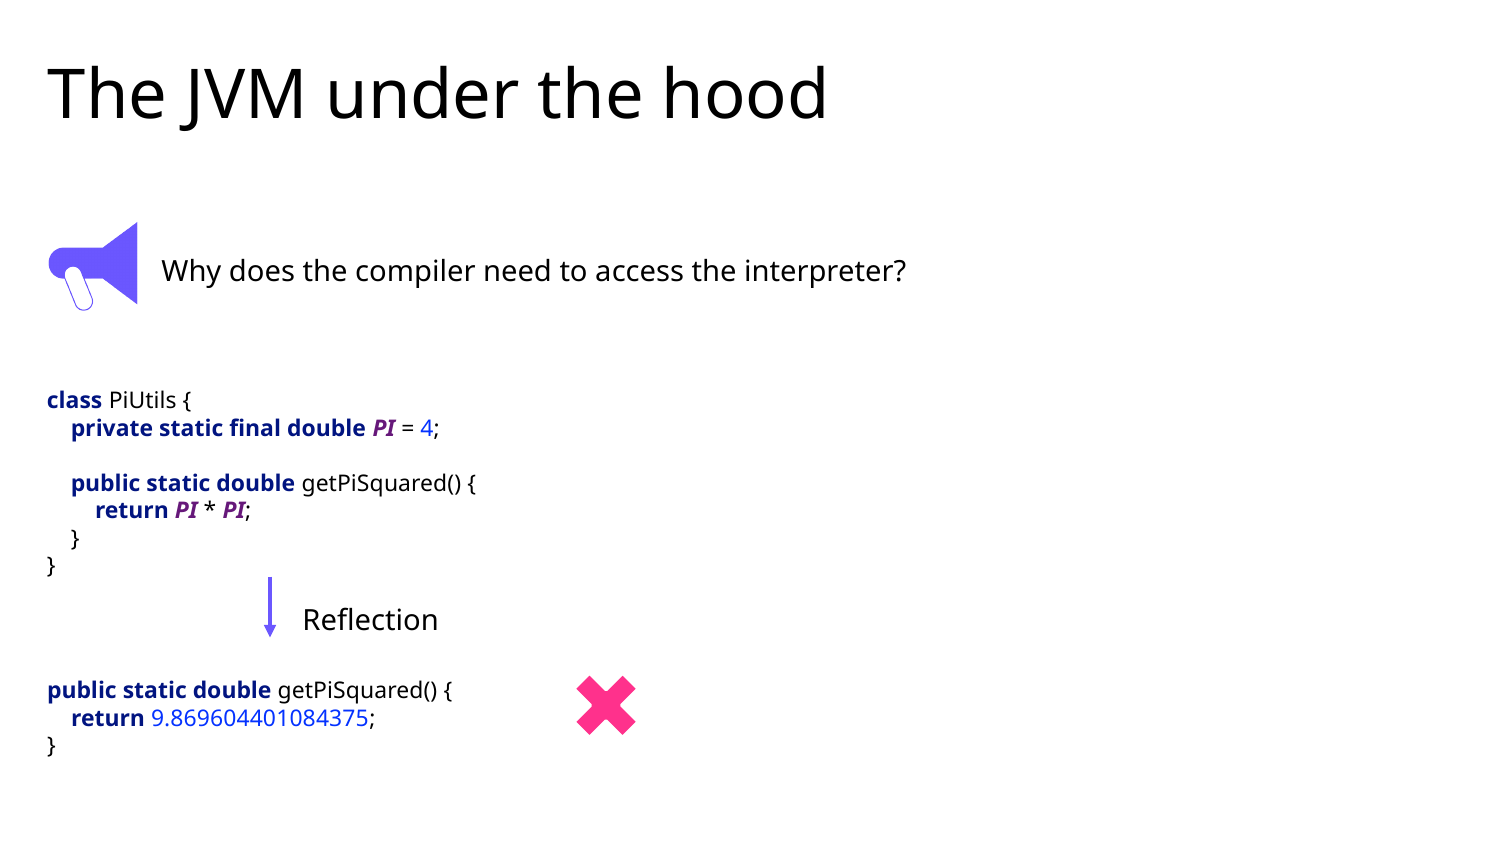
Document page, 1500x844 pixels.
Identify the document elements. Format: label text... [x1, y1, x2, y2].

text_box [573, 673, 639, 738]
text_box class PiUtils { private static final double PI = 4; public static double getPiSquared() { return PI * PI; } } [46, 386, 901, 579]
text_box Reflection [287, 568, 553, 651]
text_box Why does the compiler need to access the interpreter? [161, 231, 1020, 302]
title The JVM under the hood [48, 48, 1443, 123]
text_box public static double getPiSquared() { return 9.869604401084375; } [47, 675, 721, 759]
picture [46, 218, 141, 327]
